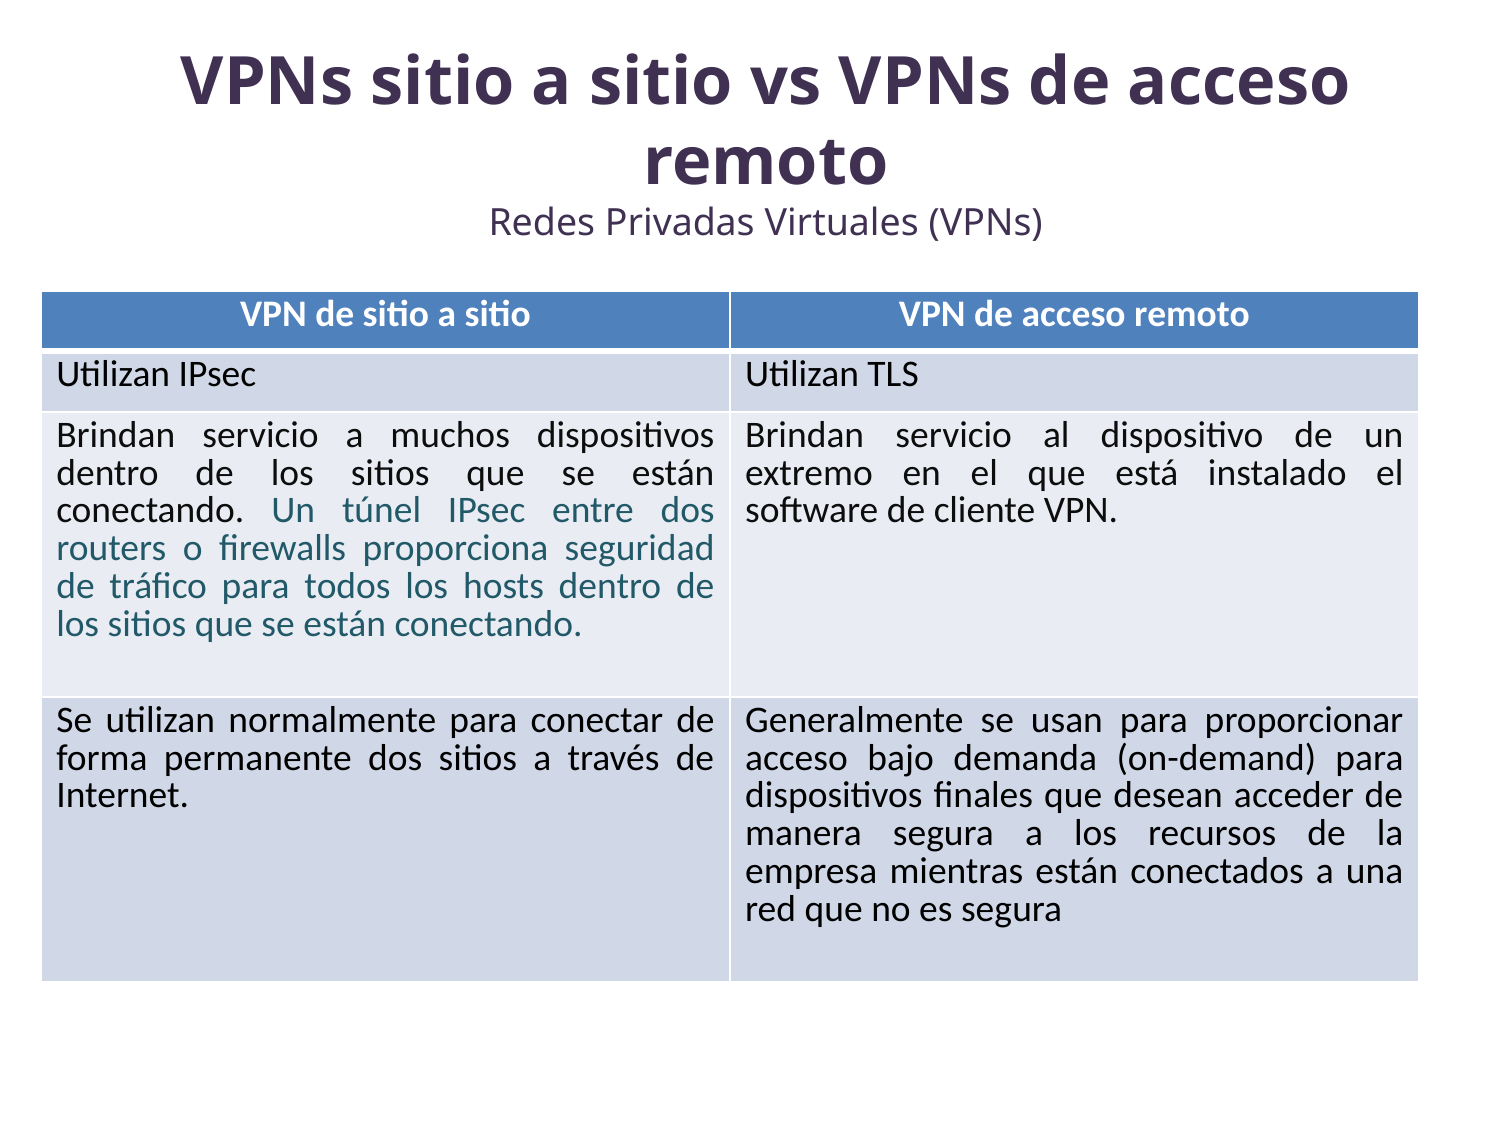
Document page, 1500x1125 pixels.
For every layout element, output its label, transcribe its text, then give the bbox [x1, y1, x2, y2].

text_box VPNs sitio a sitio vs VPNs de acceso remoto Redes Privadas Virtuales (VPNs) [147, 30, 1385, 251]
table_cell Brindan servicio al dispositivo de un extremo en el que está instalado el software de cliente VPN. [731, 413, 1418, 696]
table_cell Generalmente se usan para proporcionar acceso bajo demanda (on-demand) para dispositivos finales que desean acceder de manera segura a los recursos de la empresa mientras están conectados a una red que no es segura [731, 698, 1418, 981]
table_cell Se utilizan normalmente para conectar de forma permanente dos sitios a través de Internet. [42, 698, 729, 981]
table_header VPN de sitio a sitio [42, 292, 729, 348]
table_cell Brindan servicio a muchos dispositivos dentro de los sitios que se están conectando. Un túnel IPsec entre dos routers o firewalls proporciona seguridad de tráfico para todos los hosts dentro de los sitios que se están conectando. [42, 413, 729, 696]
table_cell Utilizan IPsec [42, 354, 729, 411]
table_cell Utilizan TLS [731, 354, 1418, 411]
table_header VPN de acceso remoto [731, 292, 1418, 348]
